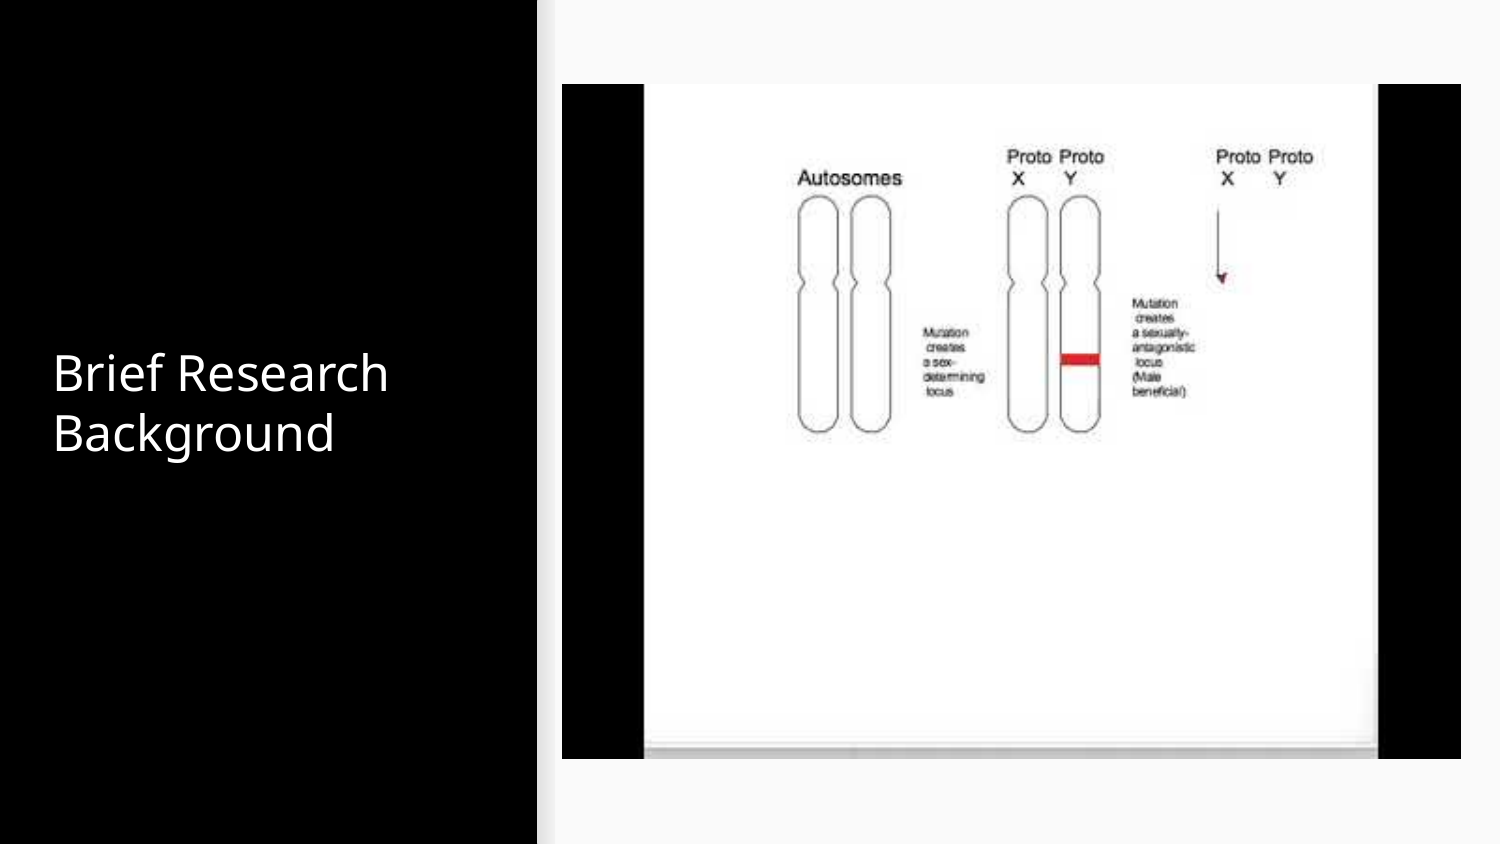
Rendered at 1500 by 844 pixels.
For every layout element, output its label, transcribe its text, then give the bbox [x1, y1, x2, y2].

picture [562, 84, 1462, 760]
title Brief Research Background [37, 320, 498, 477]
